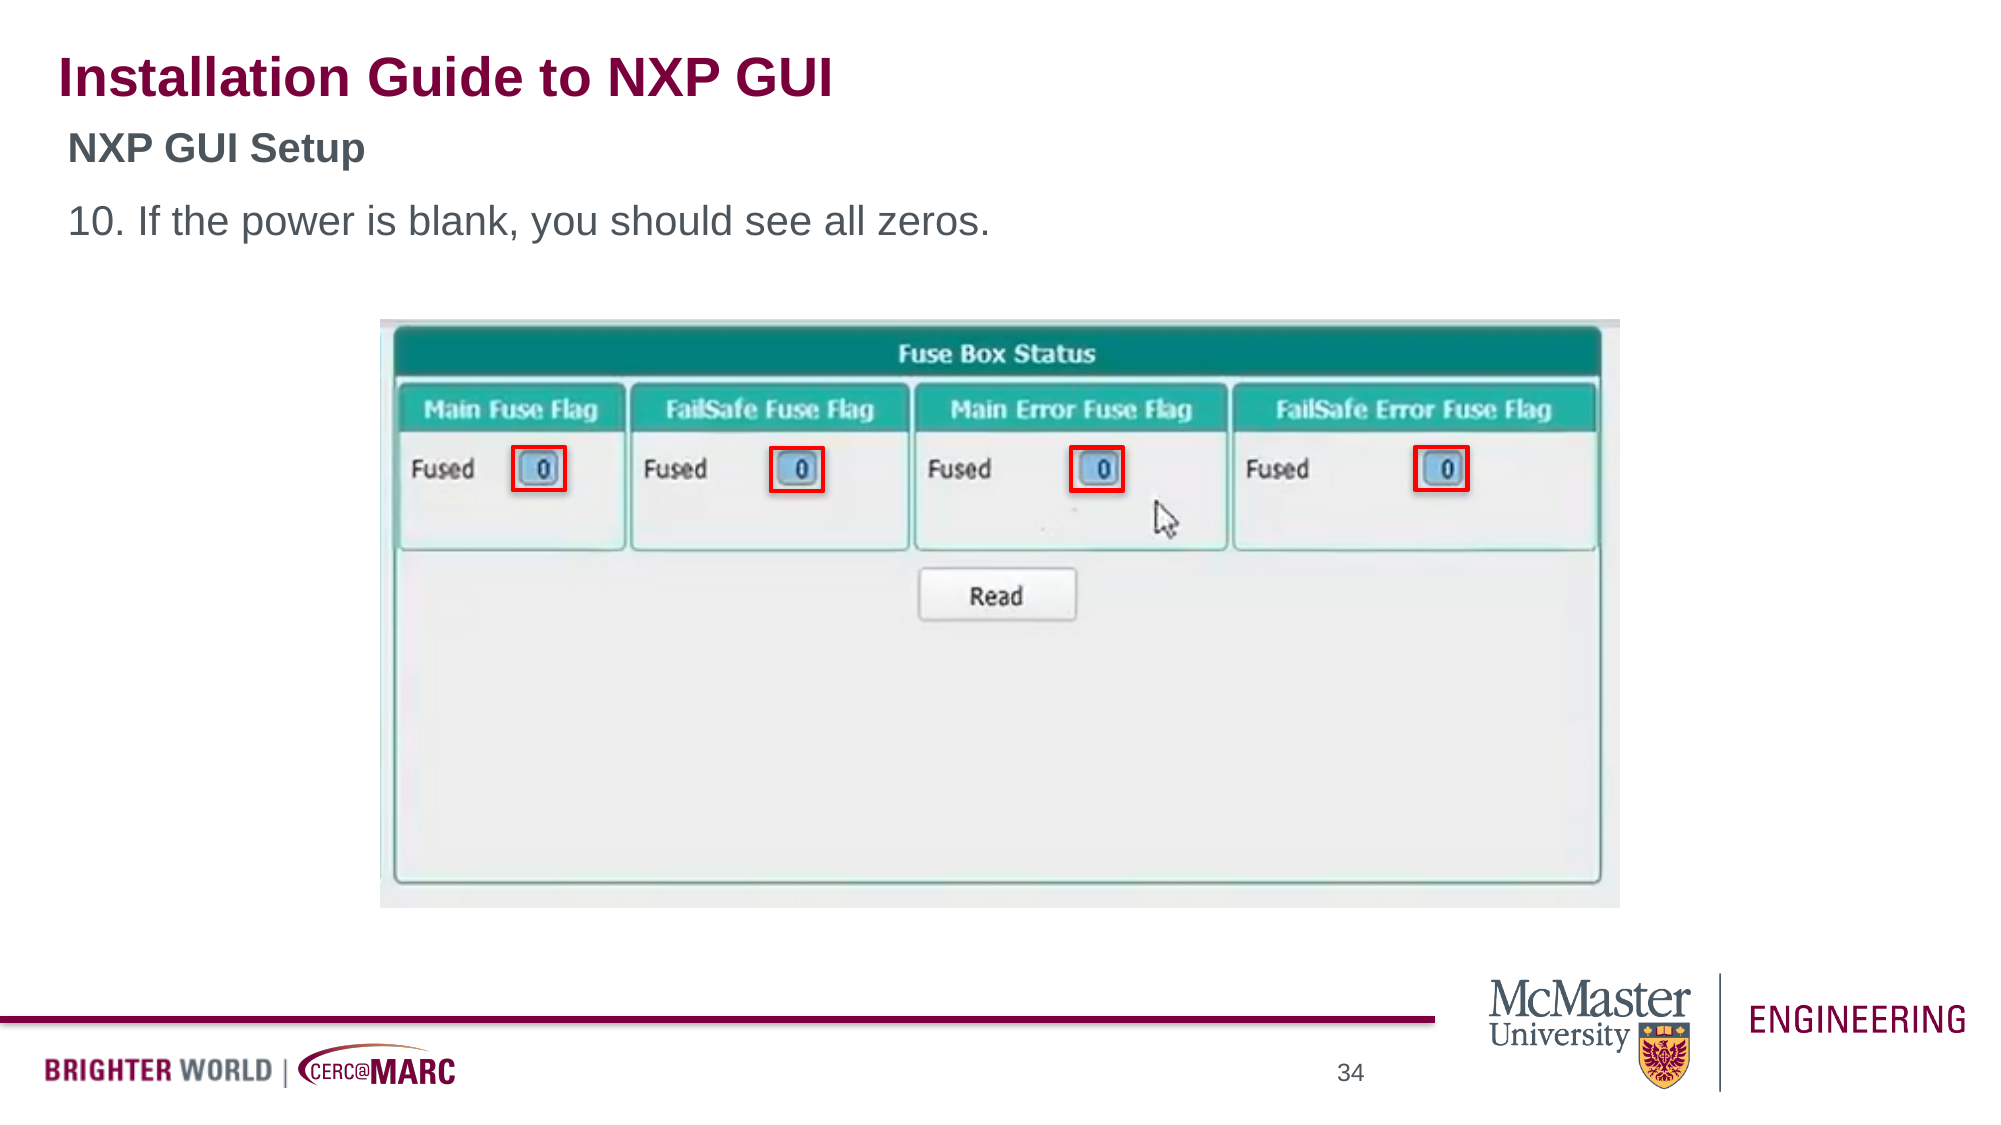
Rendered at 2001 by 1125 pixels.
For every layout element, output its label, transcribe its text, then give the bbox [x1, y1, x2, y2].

list NXP GUI Setup 10. If the power is blank, you should see all zeros. [44, 106, 1965, 342]
picture [1488, 973, 1965, 1092]
slide_number 34 [1260, 1041, 1365, 1101]
title Installation Guide to NXP GUI [43, 0, 1965, 106]
picture [43, 1031, 465, 1097]
picture [380, 319, 1620, 908]
